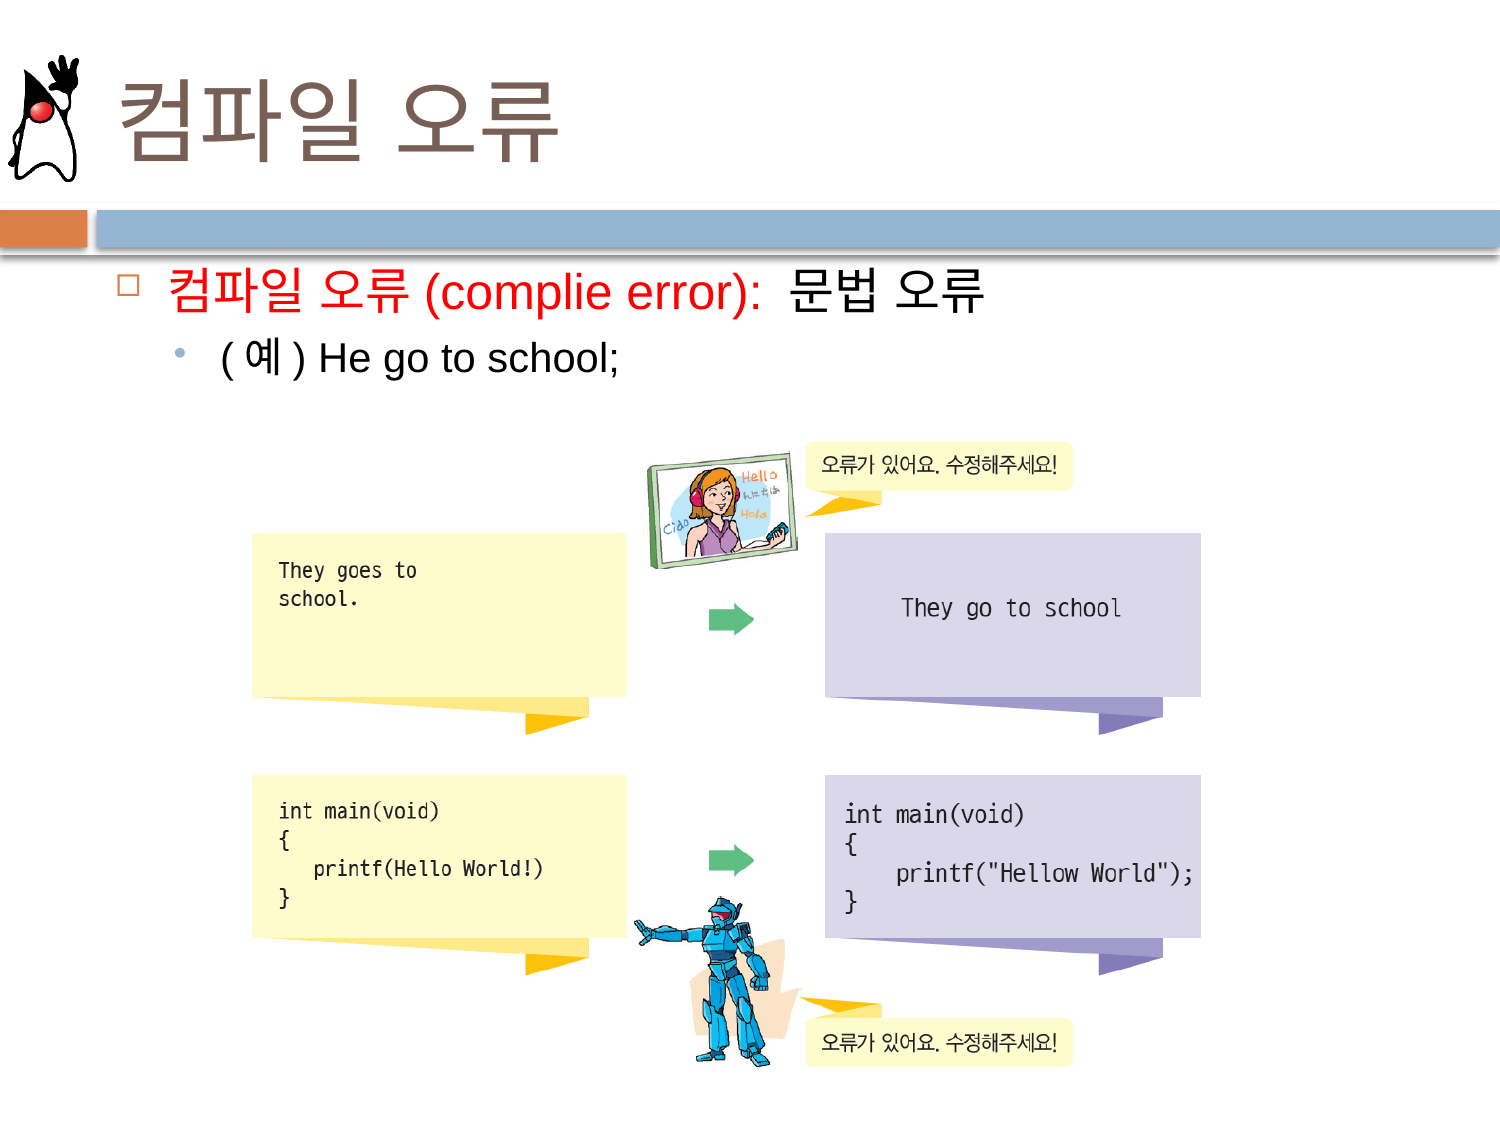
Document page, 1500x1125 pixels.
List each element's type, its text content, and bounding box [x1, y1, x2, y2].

list 컴파일 오류(complie error): 문법 오류 (예) He go to school; [100, 252, 1438, 990]
picture [8, 55, 79, 182]
title 컴파일 오류 [100, 37, 1438, 200]
picture [220, 413, 1253, 1090]
